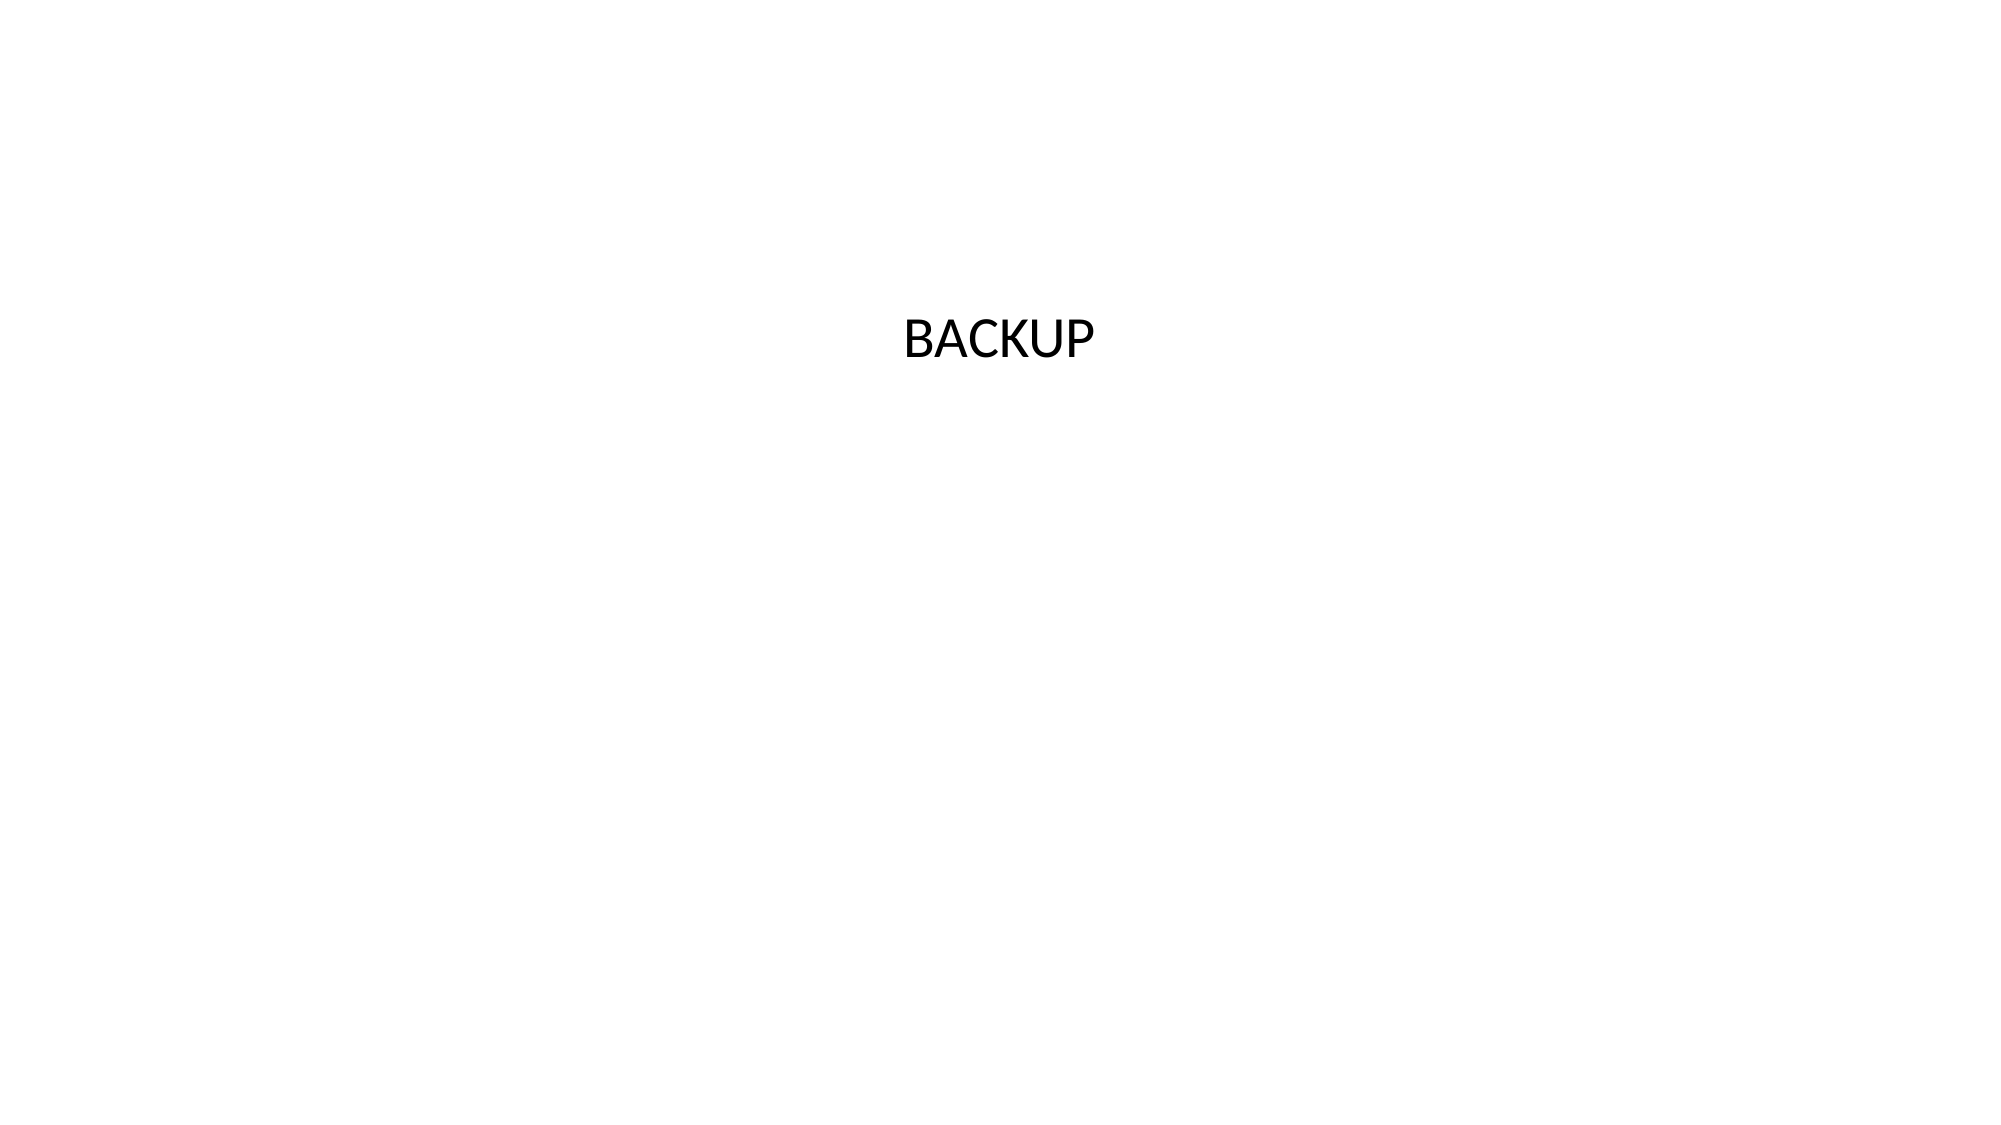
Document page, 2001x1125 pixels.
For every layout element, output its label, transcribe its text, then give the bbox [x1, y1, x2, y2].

list BACKUP [137, 299, 1863, 1014]
